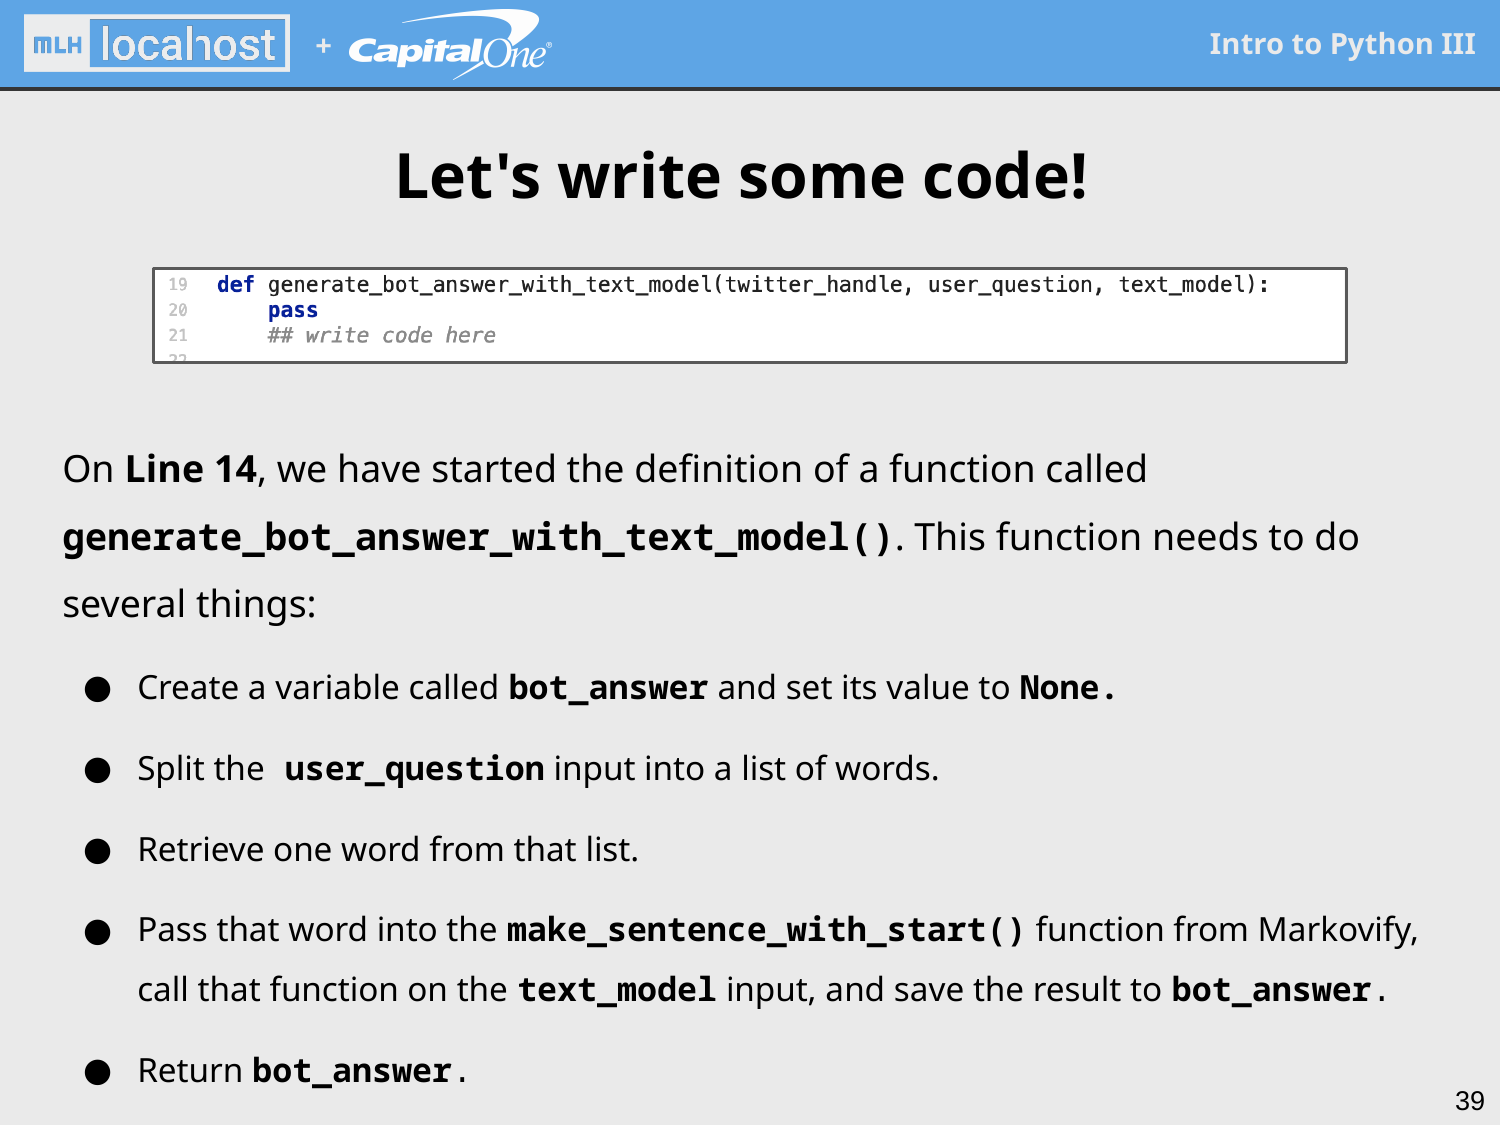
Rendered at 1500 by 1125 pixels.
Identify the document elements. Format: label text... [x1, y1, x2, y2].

picture [349, 9, 552, 80]
title Let's write some code! [26, 106, 1474, 242]
picture [24, 14, 290, 72]
picture [154, 269, 1345, 362]
text_box On Line 14, we have started the definition of a function called generate_bot_answer_with_text_model(). This function needs to do several things: Create a variable called bot_answer and set its value to None. Split the user_question input into a list of words. Retrieve one word from that list. Pass that word into the make_sentence_with_start() function from Markovify, call that function on the text_model input, and save the result to bot_answer. Return bot_answer. [47, 423, 1453, 1089]
